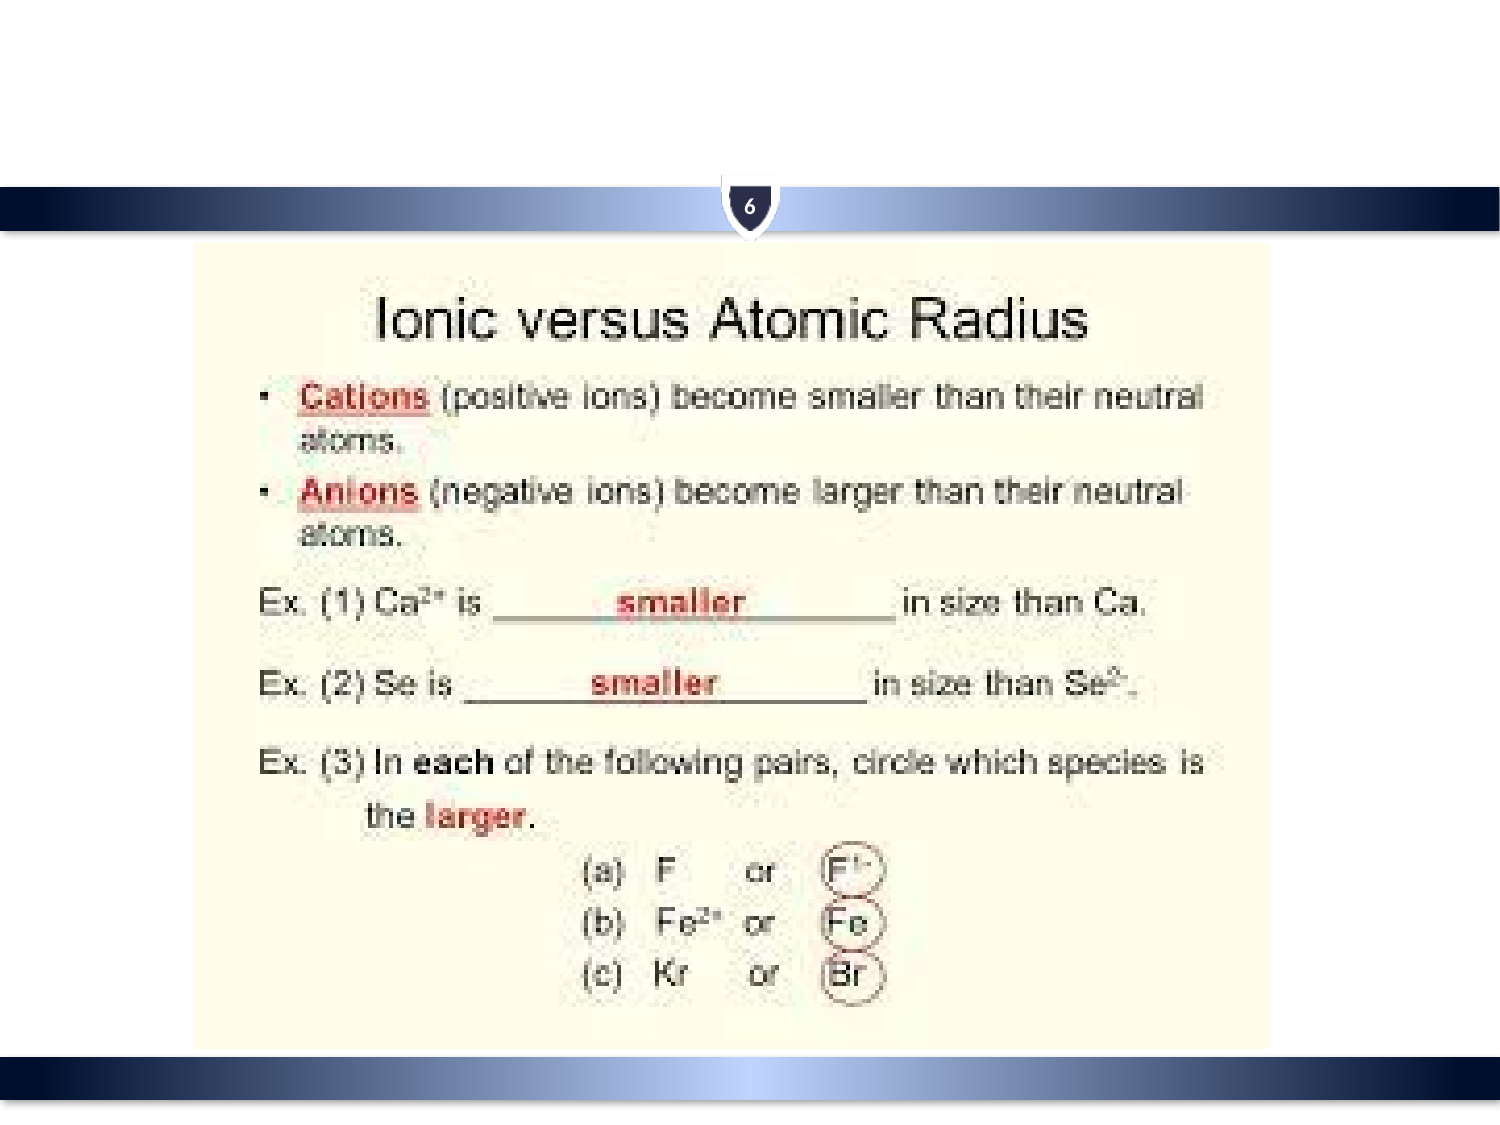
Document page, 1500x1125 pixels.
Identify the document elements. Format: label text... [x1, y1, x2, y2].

picture [194, 243, 1270, 1049]
slide_number 6 [718, 174, 782, 235]
picture [720, 235, 780, 242]
